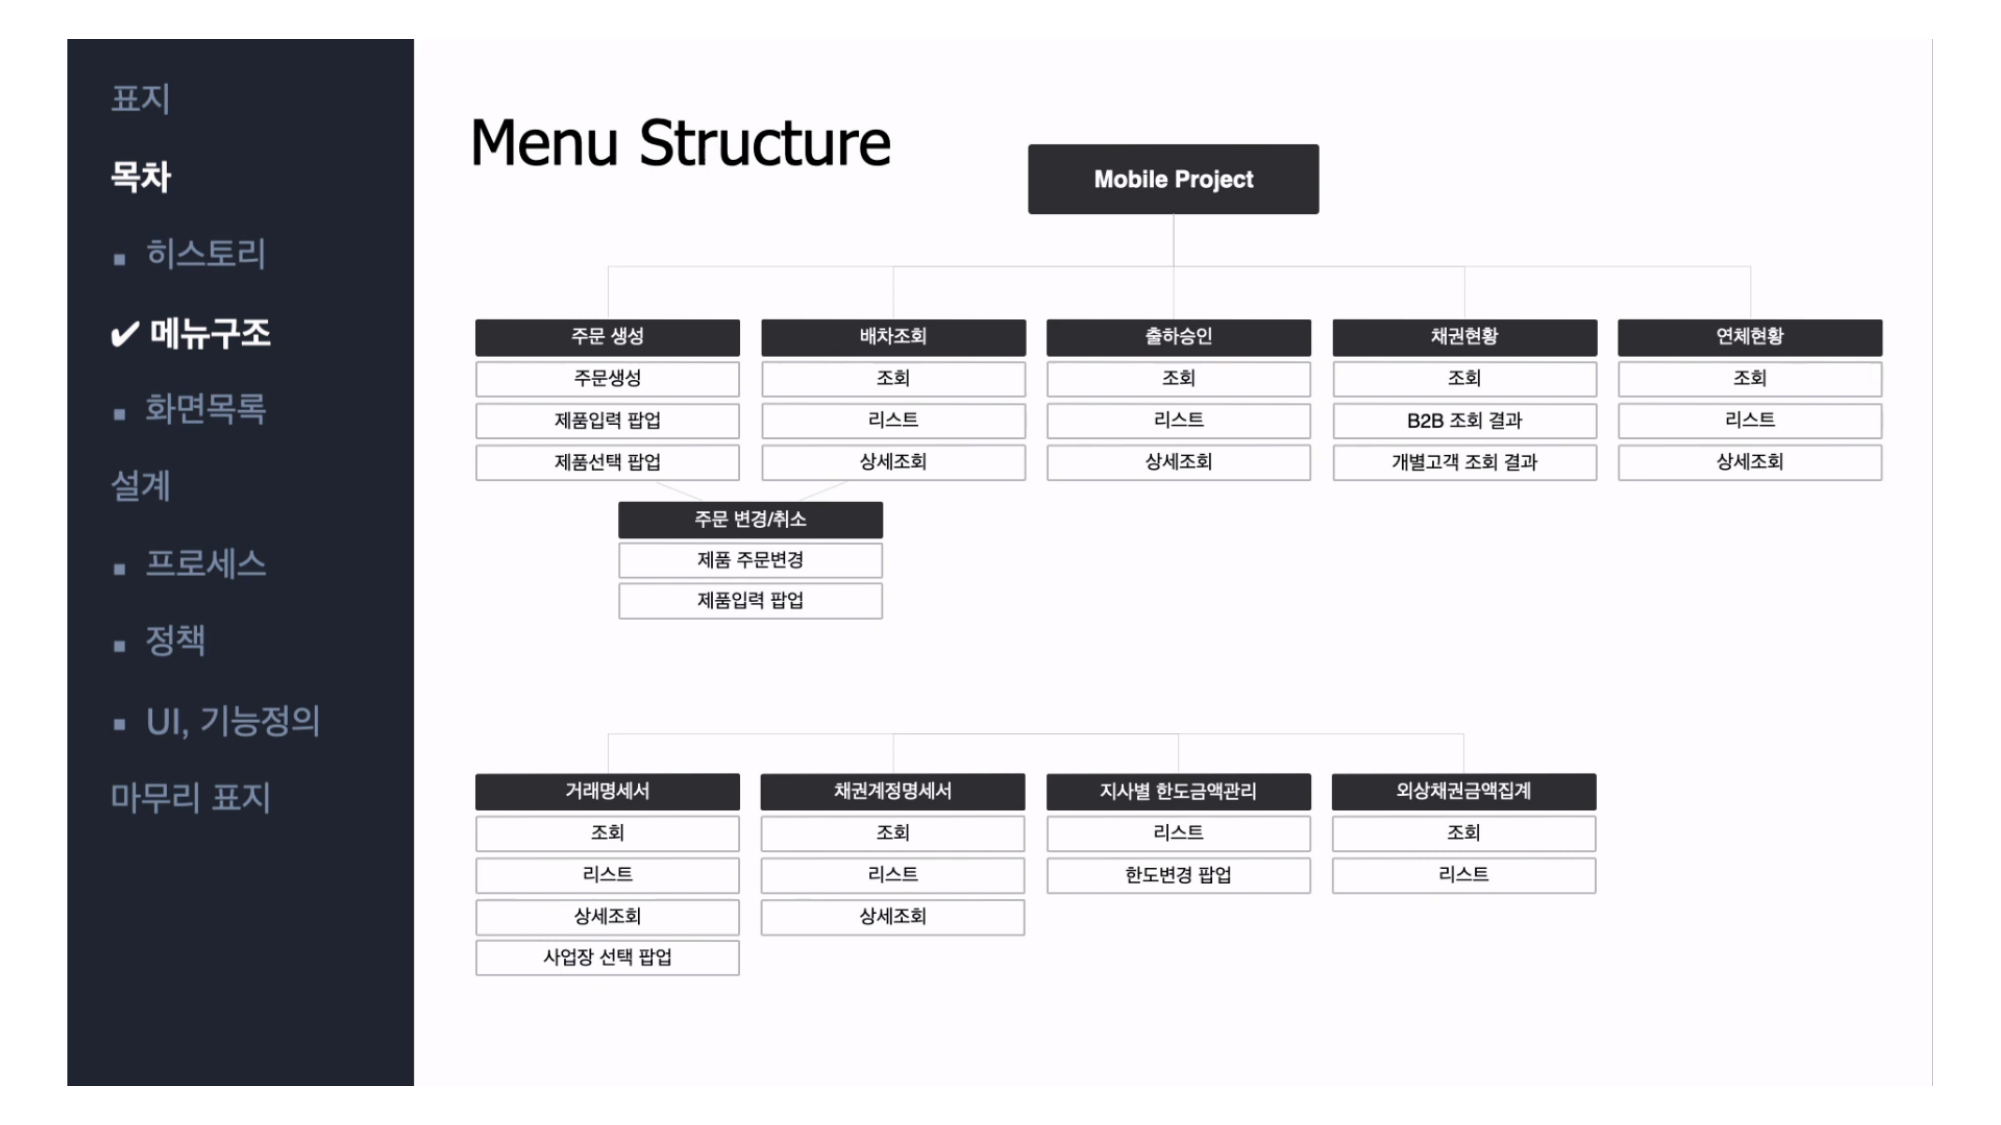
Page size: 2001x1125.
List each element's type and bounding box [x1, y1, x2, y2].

picture [67, 39, 1933, 1086]
